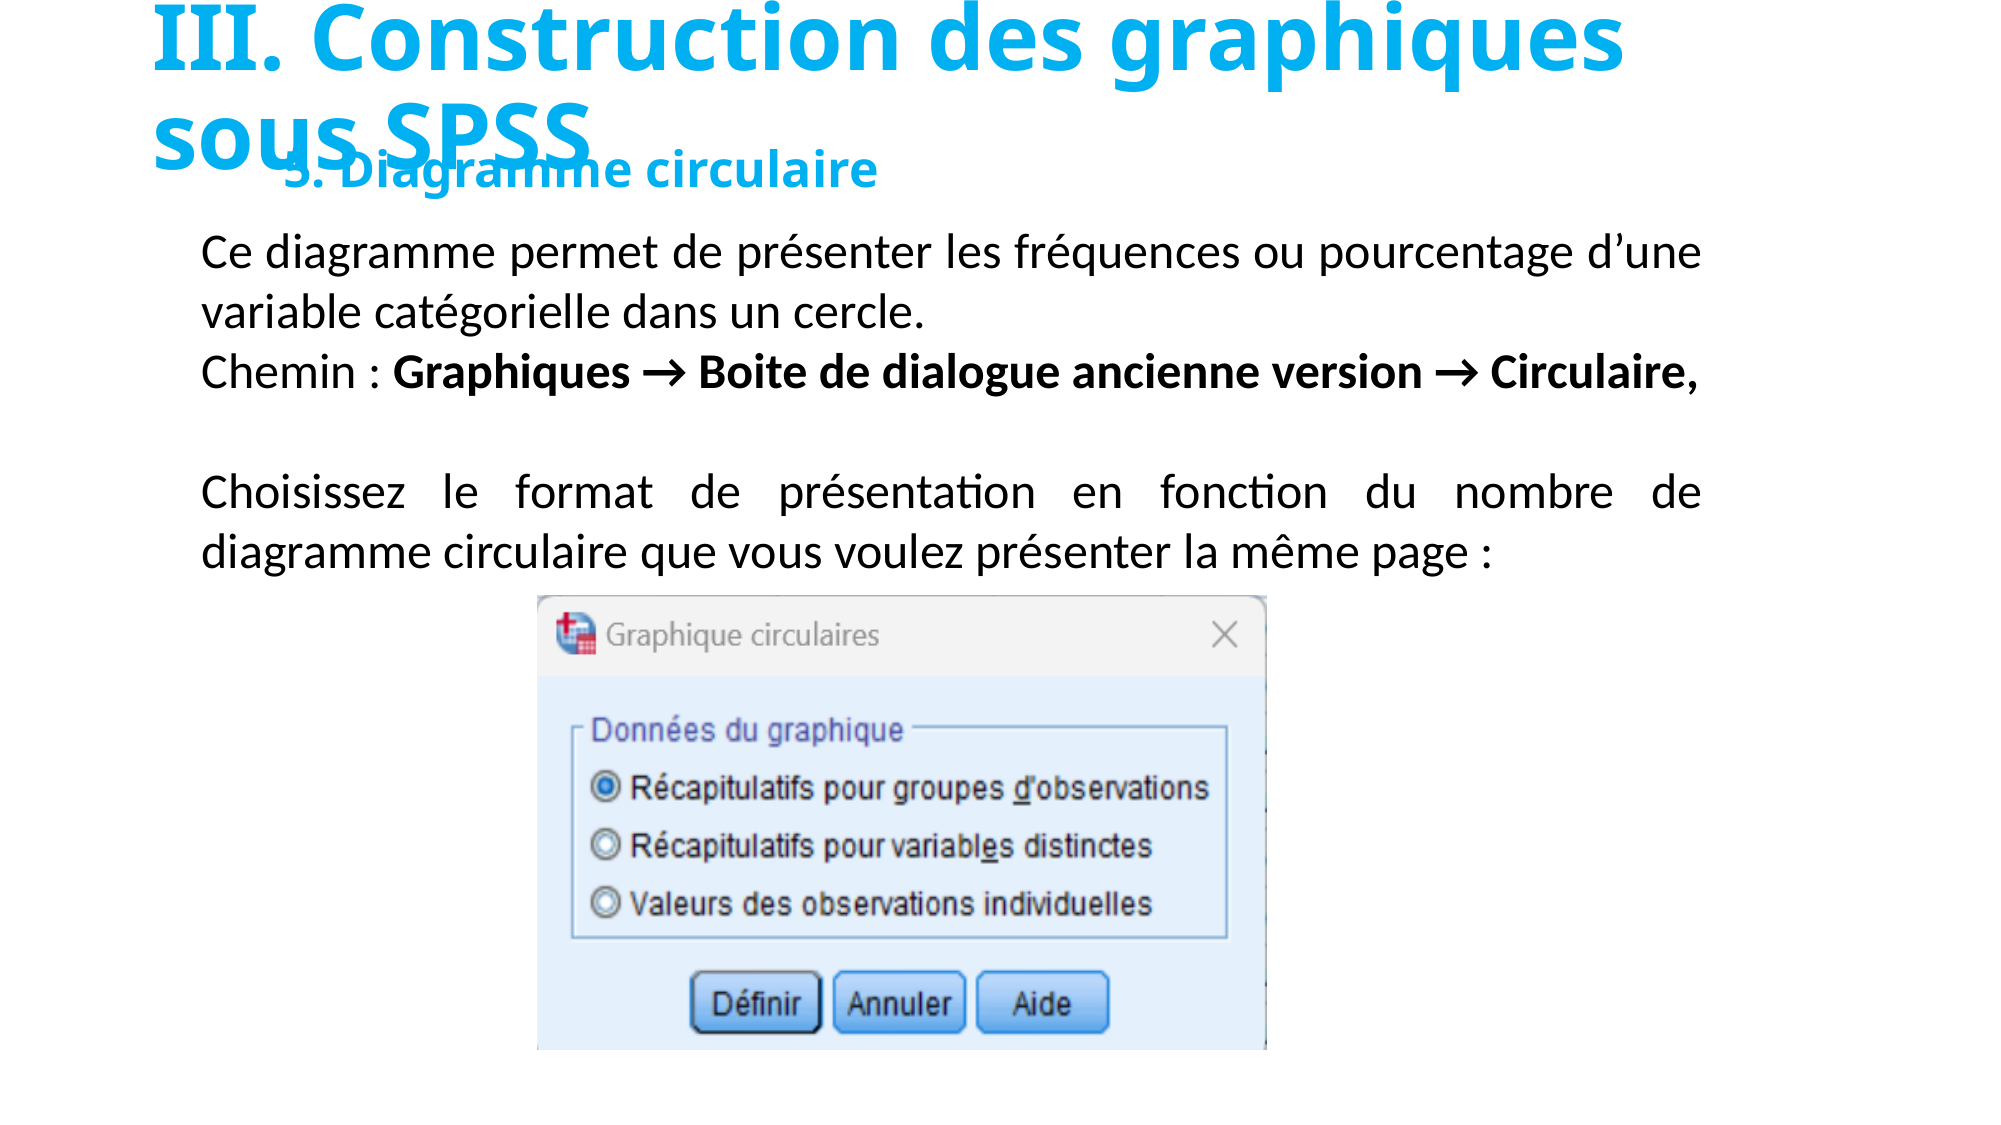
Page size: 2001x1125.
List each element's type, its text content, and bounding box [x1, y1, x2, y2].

title III. Construction des graphiques sous SPSS [137, 26, 1863, 154]
text_box Ce diagramme permet de présenter les fréquences ou pourcentage d’une variable catégorielle dans un cercle. Chemin : Graphiques → Boite de dialogue ancienne version → Circulaire, Choisissez le format de présentation en fonction du nombre de diagramme circulaire que vous voulez présenter la même page : [186, 211, 1719, 587]
text_box 5. Diagramme circulaire [268, 130, 1915, 206]
picture [537, 595, 1267, 1050]
